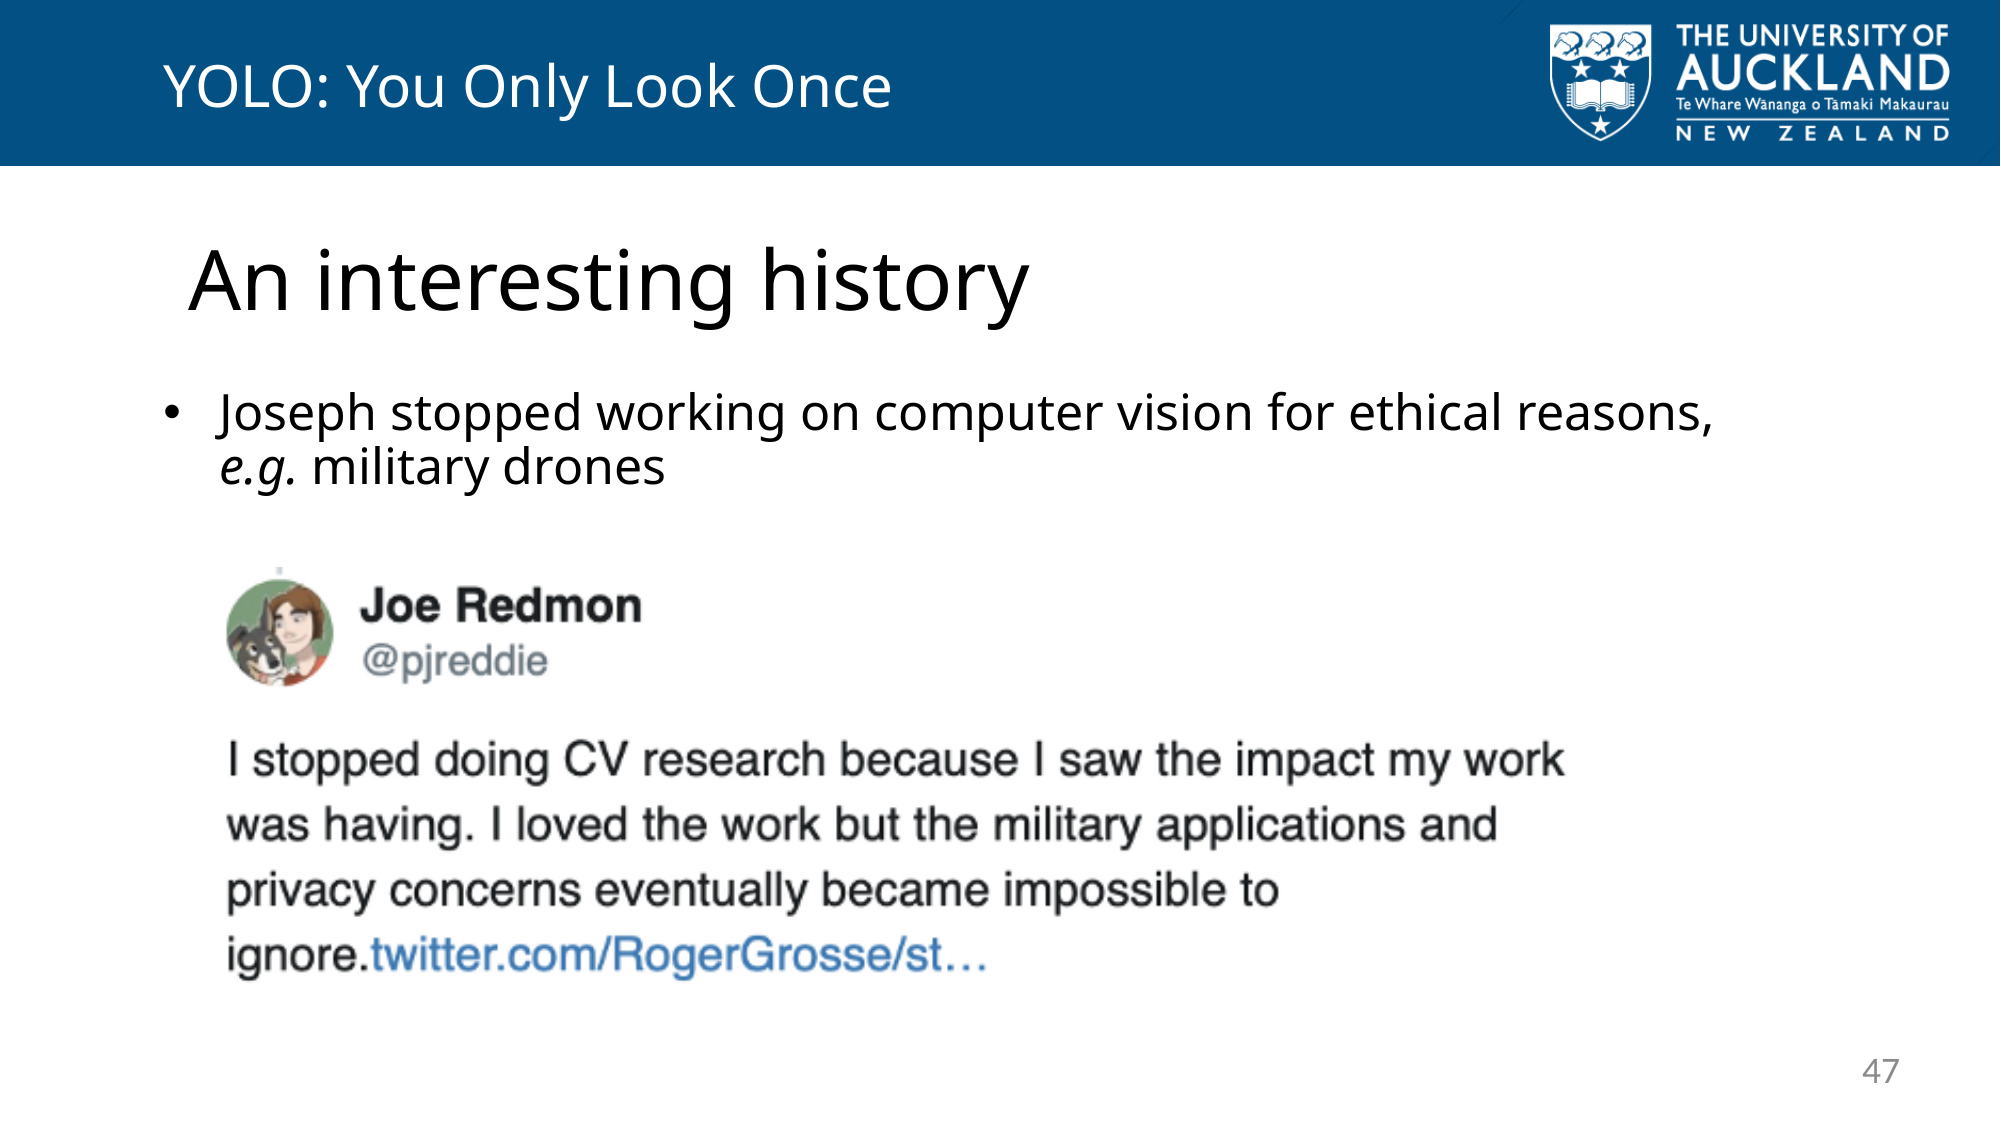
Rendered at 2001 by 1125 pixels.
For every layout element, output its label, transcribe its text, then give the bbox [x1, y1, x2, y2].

list Joseph stopped working on computer vision for ethical reasons, e.g. military drones [148, 379, 1735, 1103]
text_box 47 [1735, 1046, 1900, 1092]
picture [190, 567, 1684, 996]
text_box An interesting history [173, 215, 1852, 353]
picture [0, 0, 2000, 166]
text_box Non-max suppression example [124, 329, 1850, 422]
